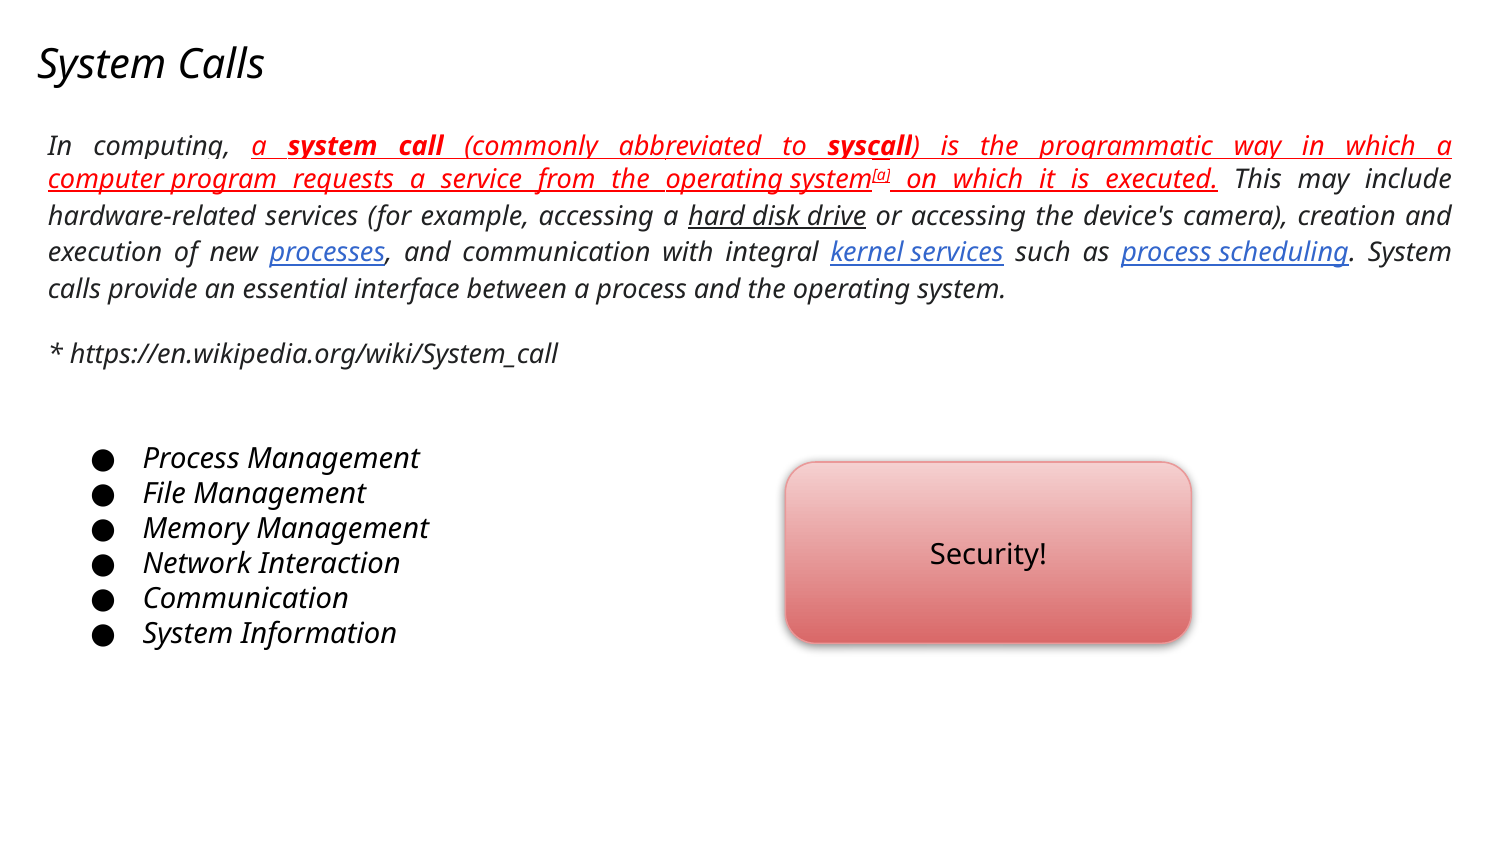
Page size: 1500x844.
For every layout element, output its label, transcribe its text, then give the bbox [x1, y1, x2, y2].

text_box System Calls [22, 21, 1477, 105]
text_box Process Management File Management Memory Management Network Interaction Communication System Information [52, 424, 545, 776]
text_box In computing, a system call (commonly abbreviated to syscall) is the programmatic way in which a computer program requests a service from the operating system[a] on which it is executed. This may include hardware-related services (for example, accessing a hard disk drive or accessing the device's camera), creation and execution of new processes, and communication with integral kernel services such as process scheduling. System calls provide an essential interface between a process and the operating system. * https://en.wikipedia.org/wiki/System_call [32, 113, 1467, 385]
text_box Security! [785, 461, 1192, 644]
